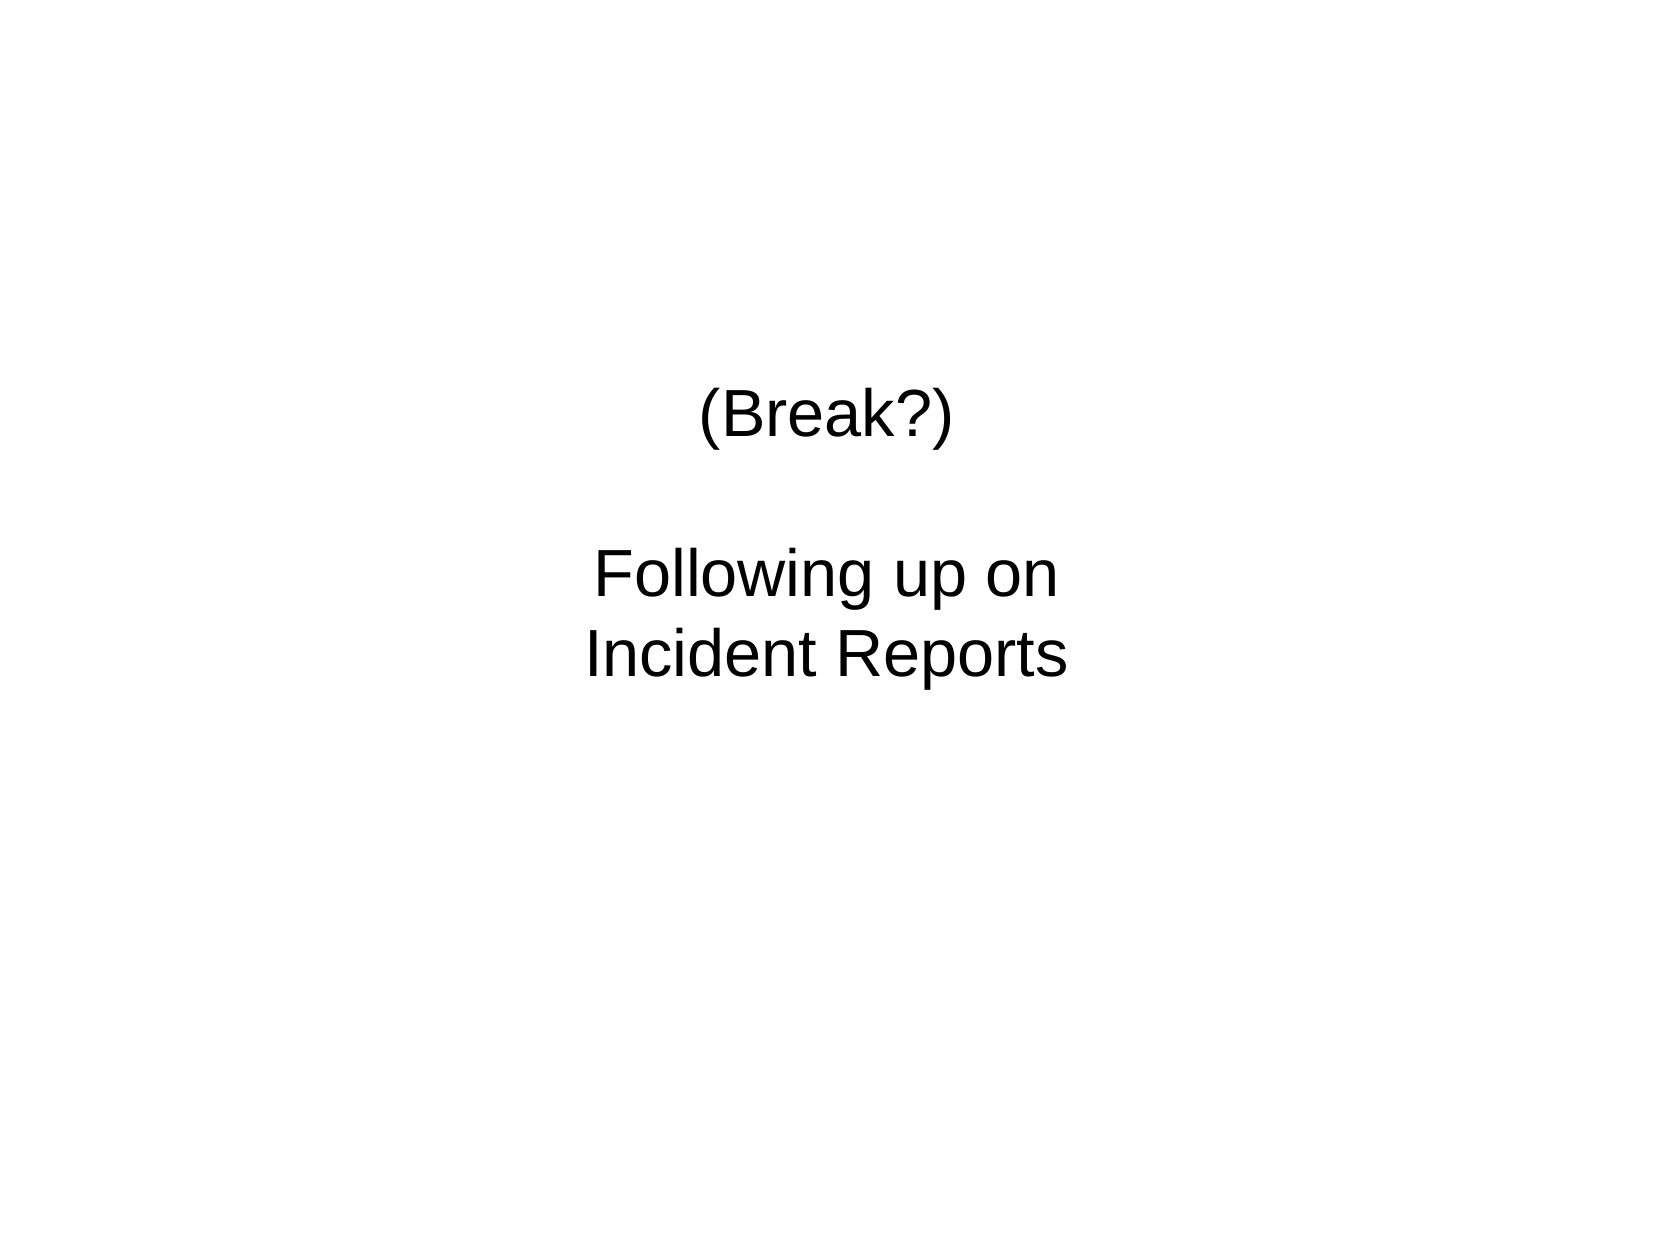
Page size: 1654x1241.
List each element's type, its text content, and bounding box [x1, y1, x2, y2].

text_box (Break?) Following up on Incident Reports [82, 49, 1571, 1010]
